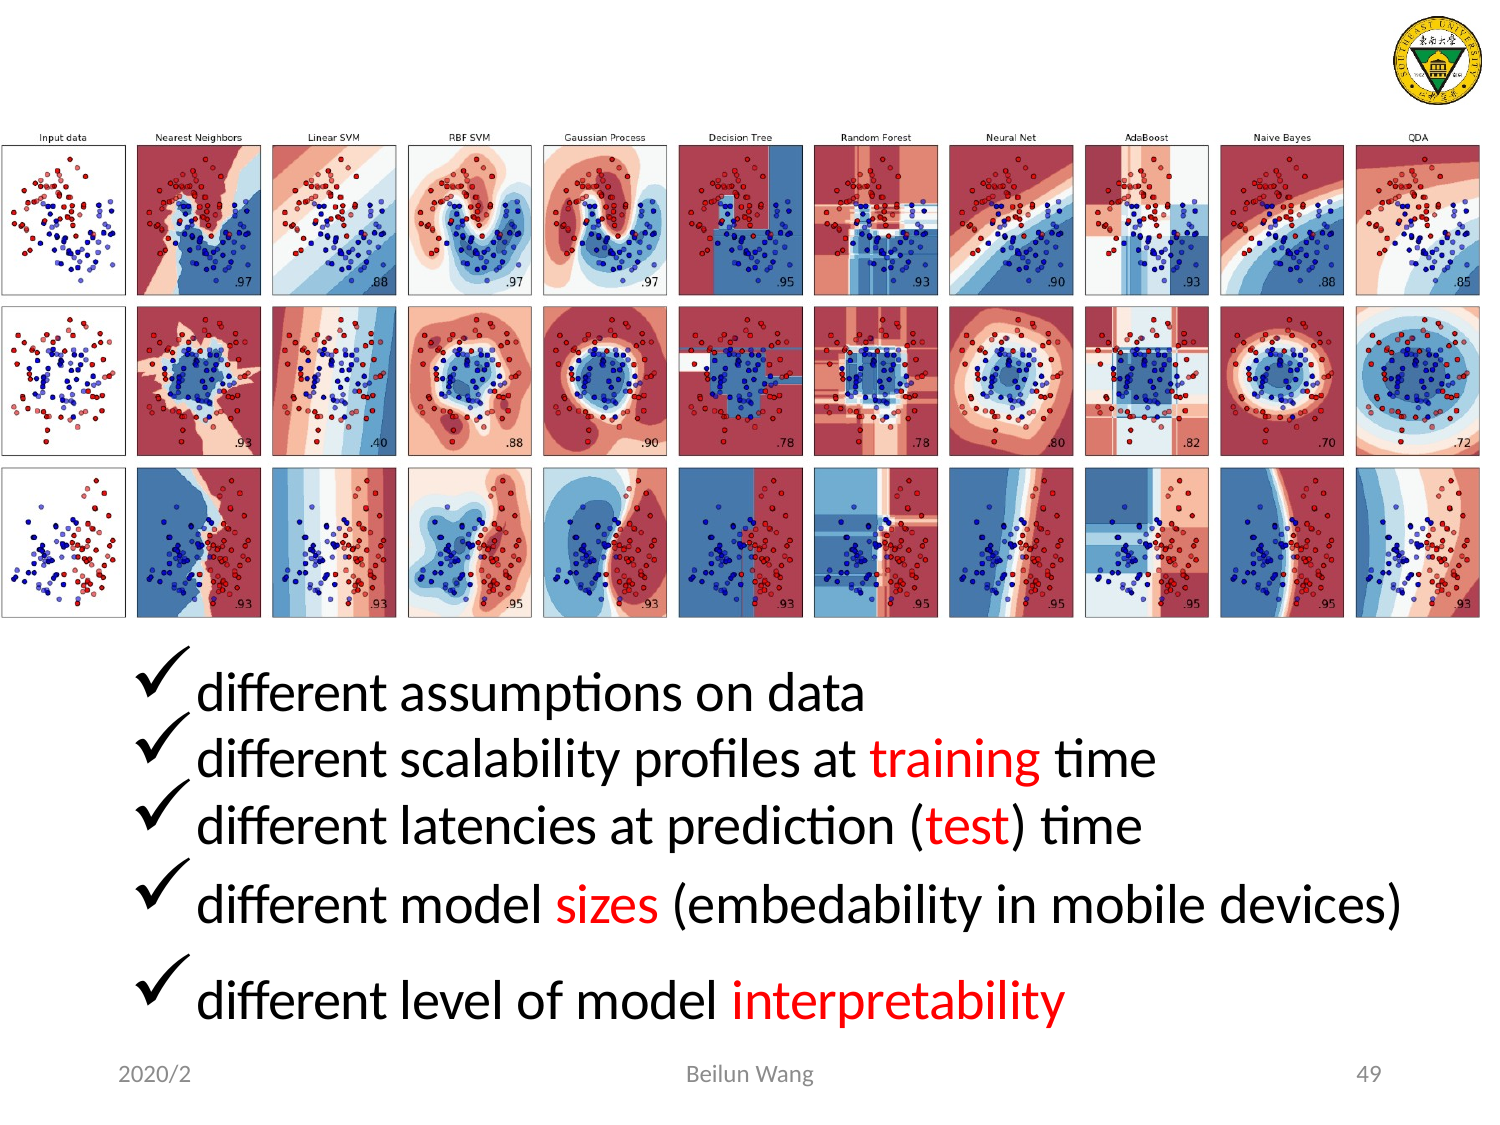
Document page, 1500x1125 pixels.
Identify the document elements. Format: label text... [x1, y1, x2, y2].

slide_number 2020/2 [103, 1042, 441, 1103]
text_box different assumptions on data different scalability profiles at training time different latencies at prediction (test) time different model sizes (embedability in mobile devices) different level of model interpretability [121, 663, 1415, 1031]
picture [1393, 16, 1482, 105]
text_box [0, 133, 1480, 618]
slide_number 49 [1059, 1042, 1397, 1103]
footer Beilun Wang [496, 1042, 1004, 1103]
